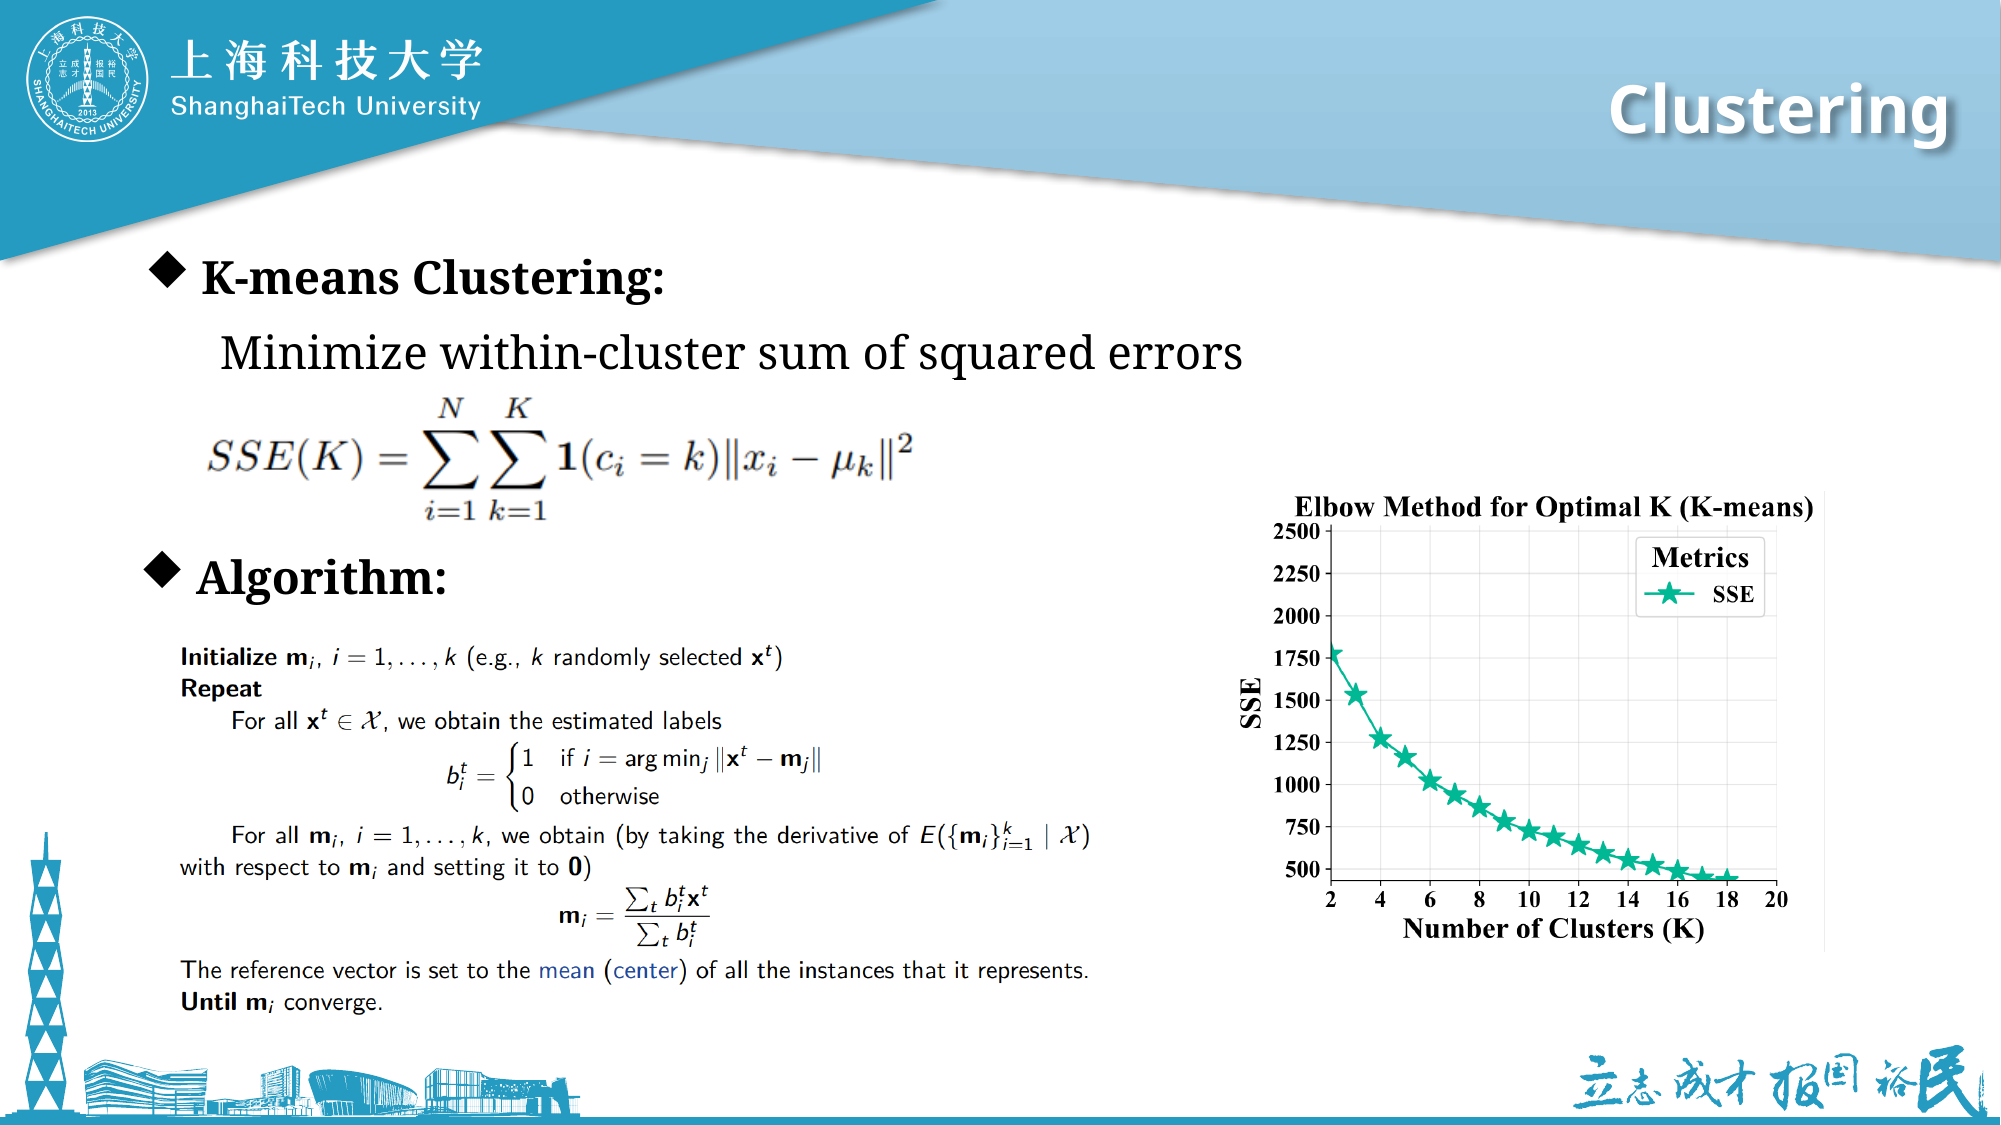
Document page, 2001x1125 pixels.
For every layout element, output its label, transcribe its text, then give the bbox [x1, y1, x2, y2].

picture [1236, 491, 1825, 952]
text_box Algorithm: [124, 521, 565, 611]
picture [175, 379, 954, 539]
title Clustering [242, 3, 1968, 221]
text_box K-means Clustering: Minimize within-cluster sum of squared errors (SSE): [130, 221, 1332, 461]
picture [175, 640, 1091, 1015]
